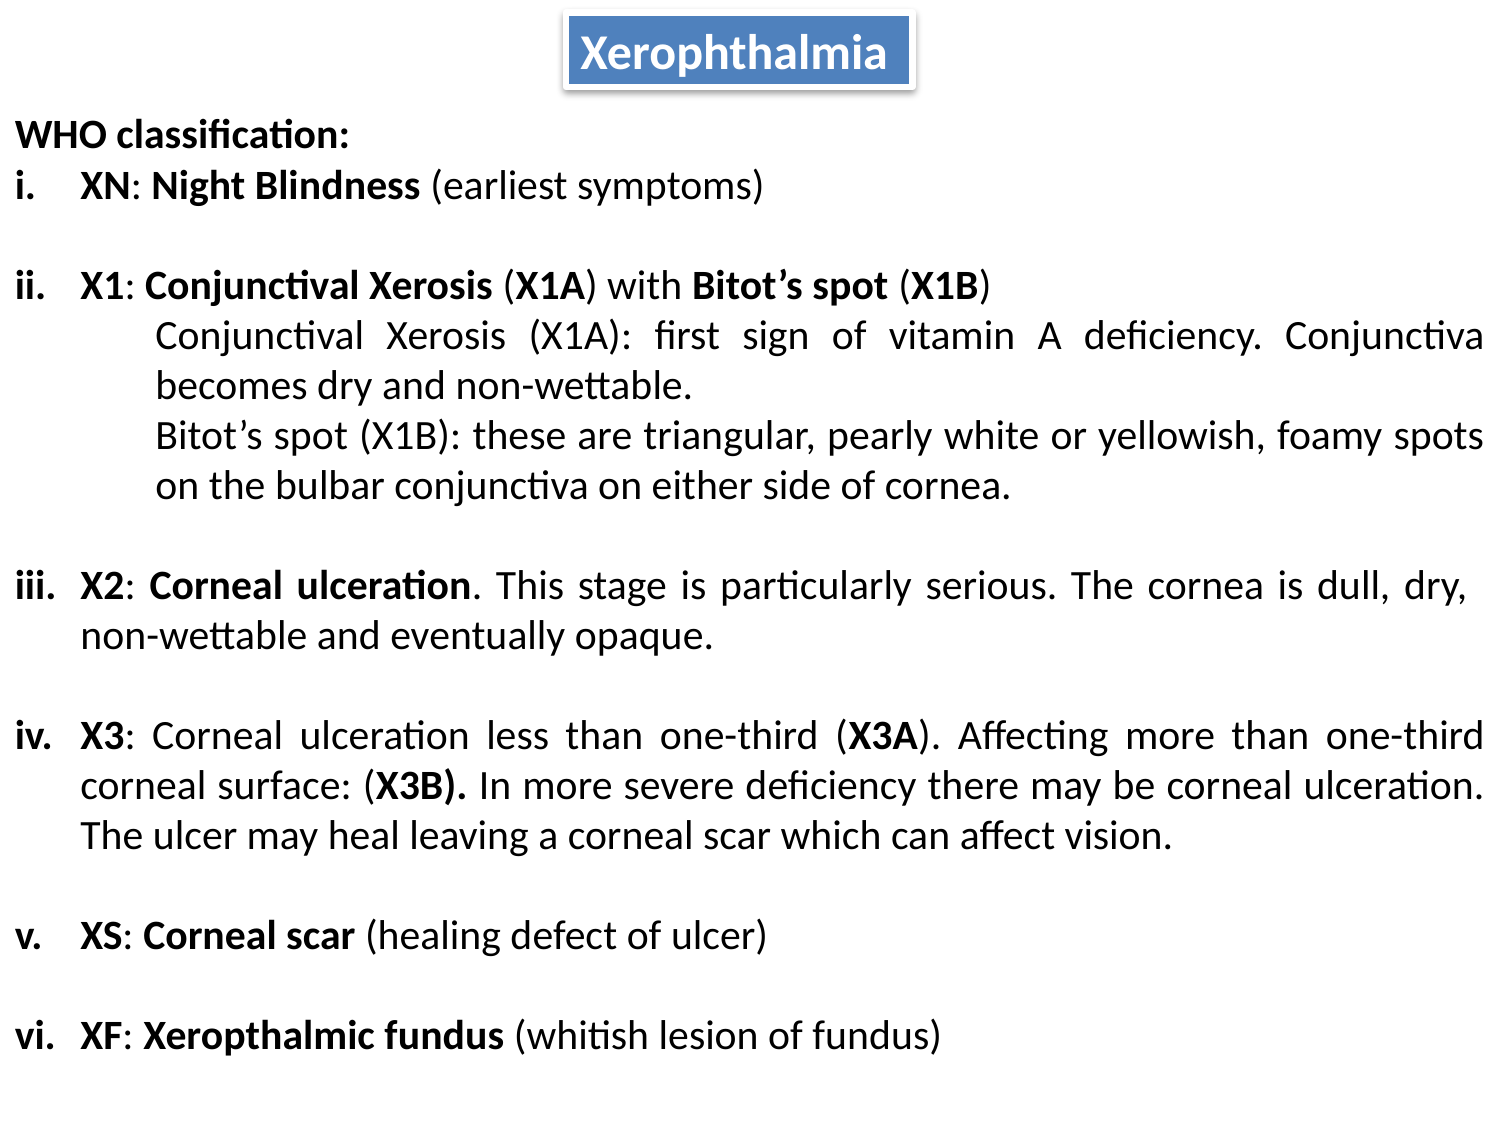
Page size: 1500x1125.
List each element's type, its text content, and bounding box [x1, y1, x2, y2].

text_box WHO classification: XN: Night Blindness (earliest symptoms) X1: Conjunctival Xerosis (X1A) with Bitot’s spot (X1B) Conjunctival Xerosis (X1A): first sign of vitamin A deficiency. Conjunctiva becomes dry and non-wettable. Bitot’s spot (X1B): these are triangular, pearly white or yellowish, foamy spots on the bulbar conjunctiva on either side of cornea. X2: Corneal ulceration. This stage is particularly serious. The cornea is dull, dry, non-wettable and eventually opaque. X3: Corneal ulceration less than one-third (X3A). Affecting more than one-third corneal surface: (X3B). In more severe deficiency there may be corneal ulceration. The ulcer may heal leaving a corneal scar which can affect vision. XS: Corneal scar (healing defect of ulcer) XF: Xeropthalmic fundus (whitish lesion of fundus) [0, 99, 1500, 1066]
text_box Xerophthalmia [563, 9, 916, 90]
